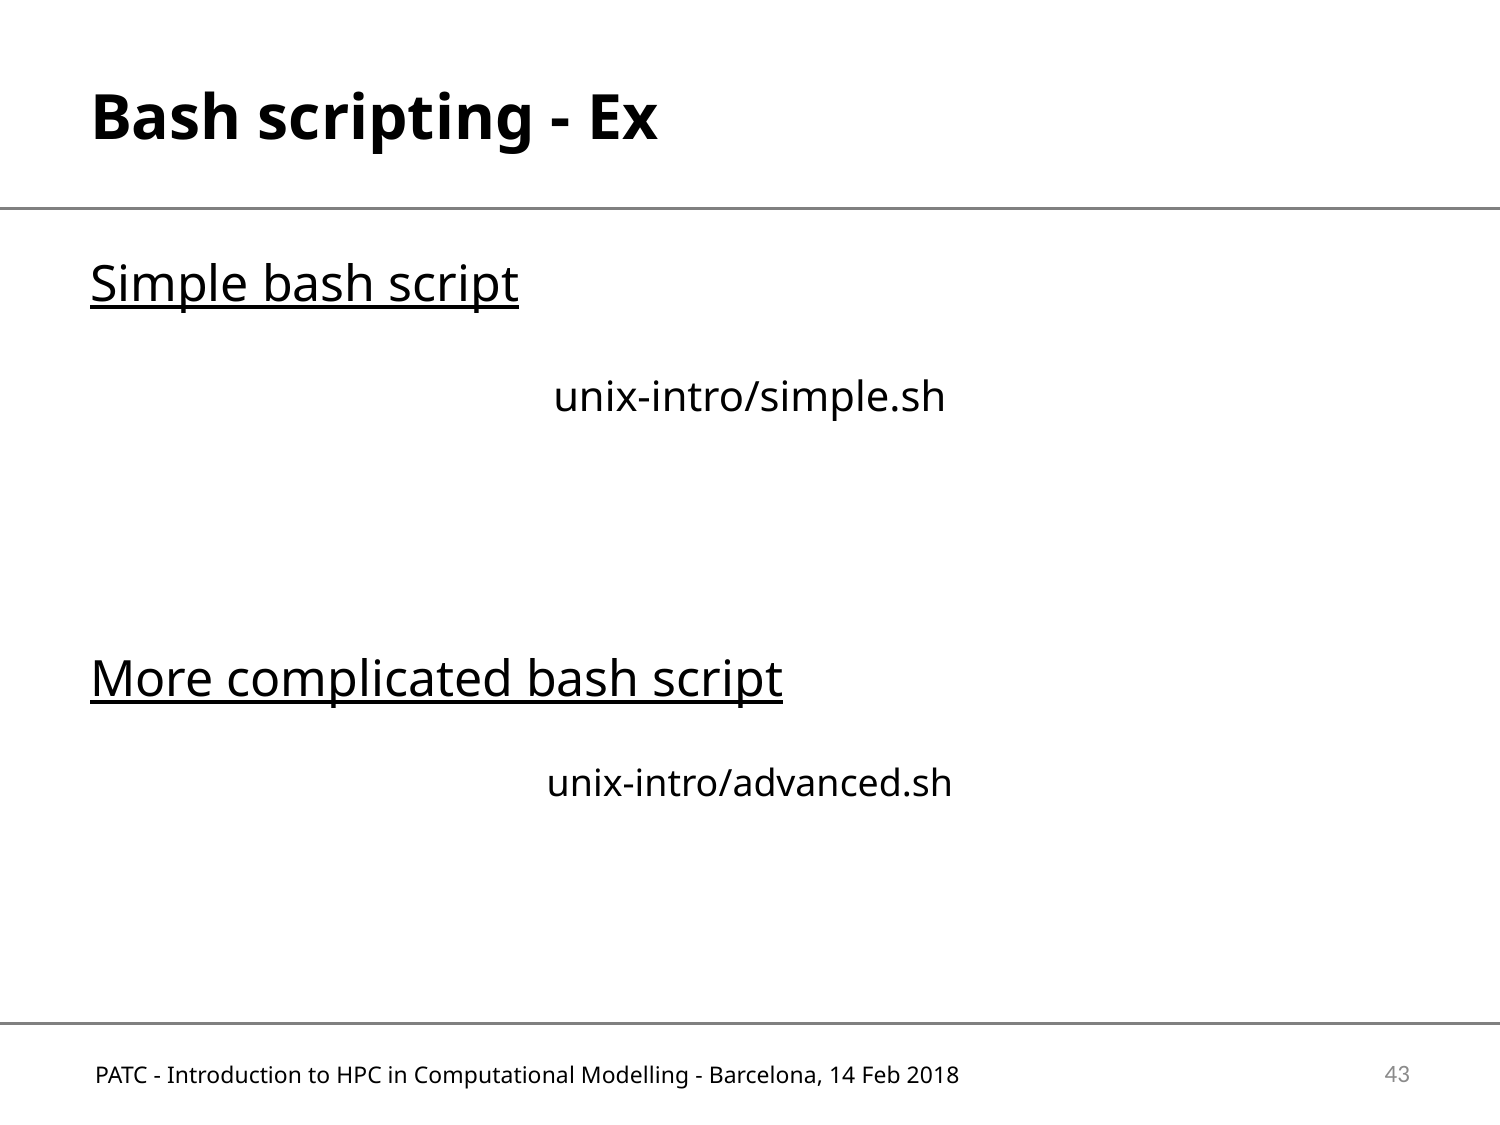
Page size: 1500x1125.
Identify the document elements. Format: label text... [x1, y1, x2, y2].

list Simple bash script unix-intro/simple.sh More complicated bash script unix-intro/advanced.sh [75, 243, 1425, 433]
title Bash scripting - Ex [75, 45, 1069, 185]
slide_number 43 [1074, 1042, 1425, 1103]
